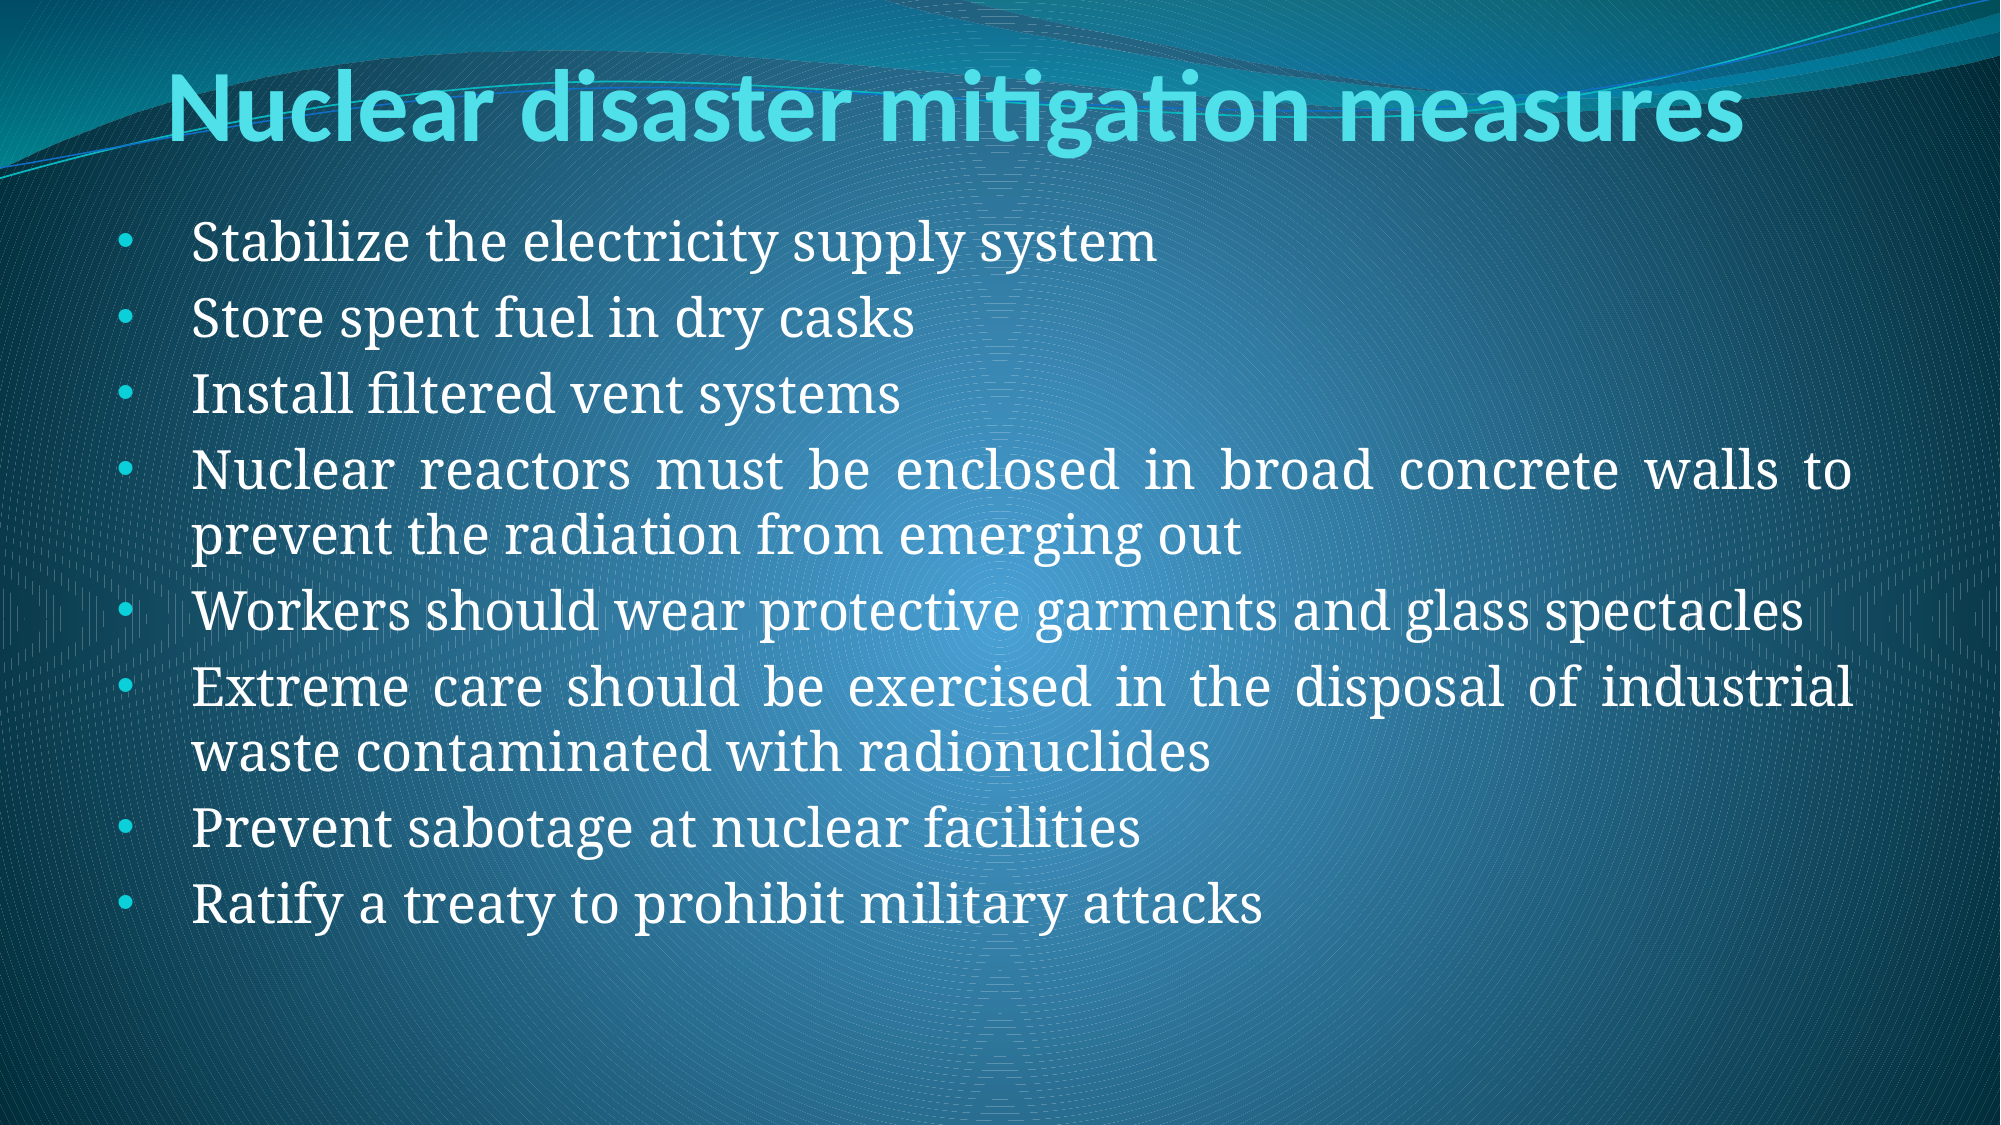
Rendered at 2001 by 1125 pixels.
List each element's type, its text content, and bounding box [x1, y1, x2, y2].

subtitle Stabilize the electricity supply system Store spent fuel in dry casks Install filtered vent systems Nuclear reactors must be enclosed in broad concrete walls to prevent the radiation from emerging out Workers should wear protective garments and glass spectacles Extreme care should be exercised in the disposal of industrial waste contaminated with radionuclides Prevent sabotage at nuclear facilities Ratify a treaty to prohibit military attacks [116, 200, 1867, 1050]
title Nuclear disaster mitigation measures [166, 37, 1934, 163]
